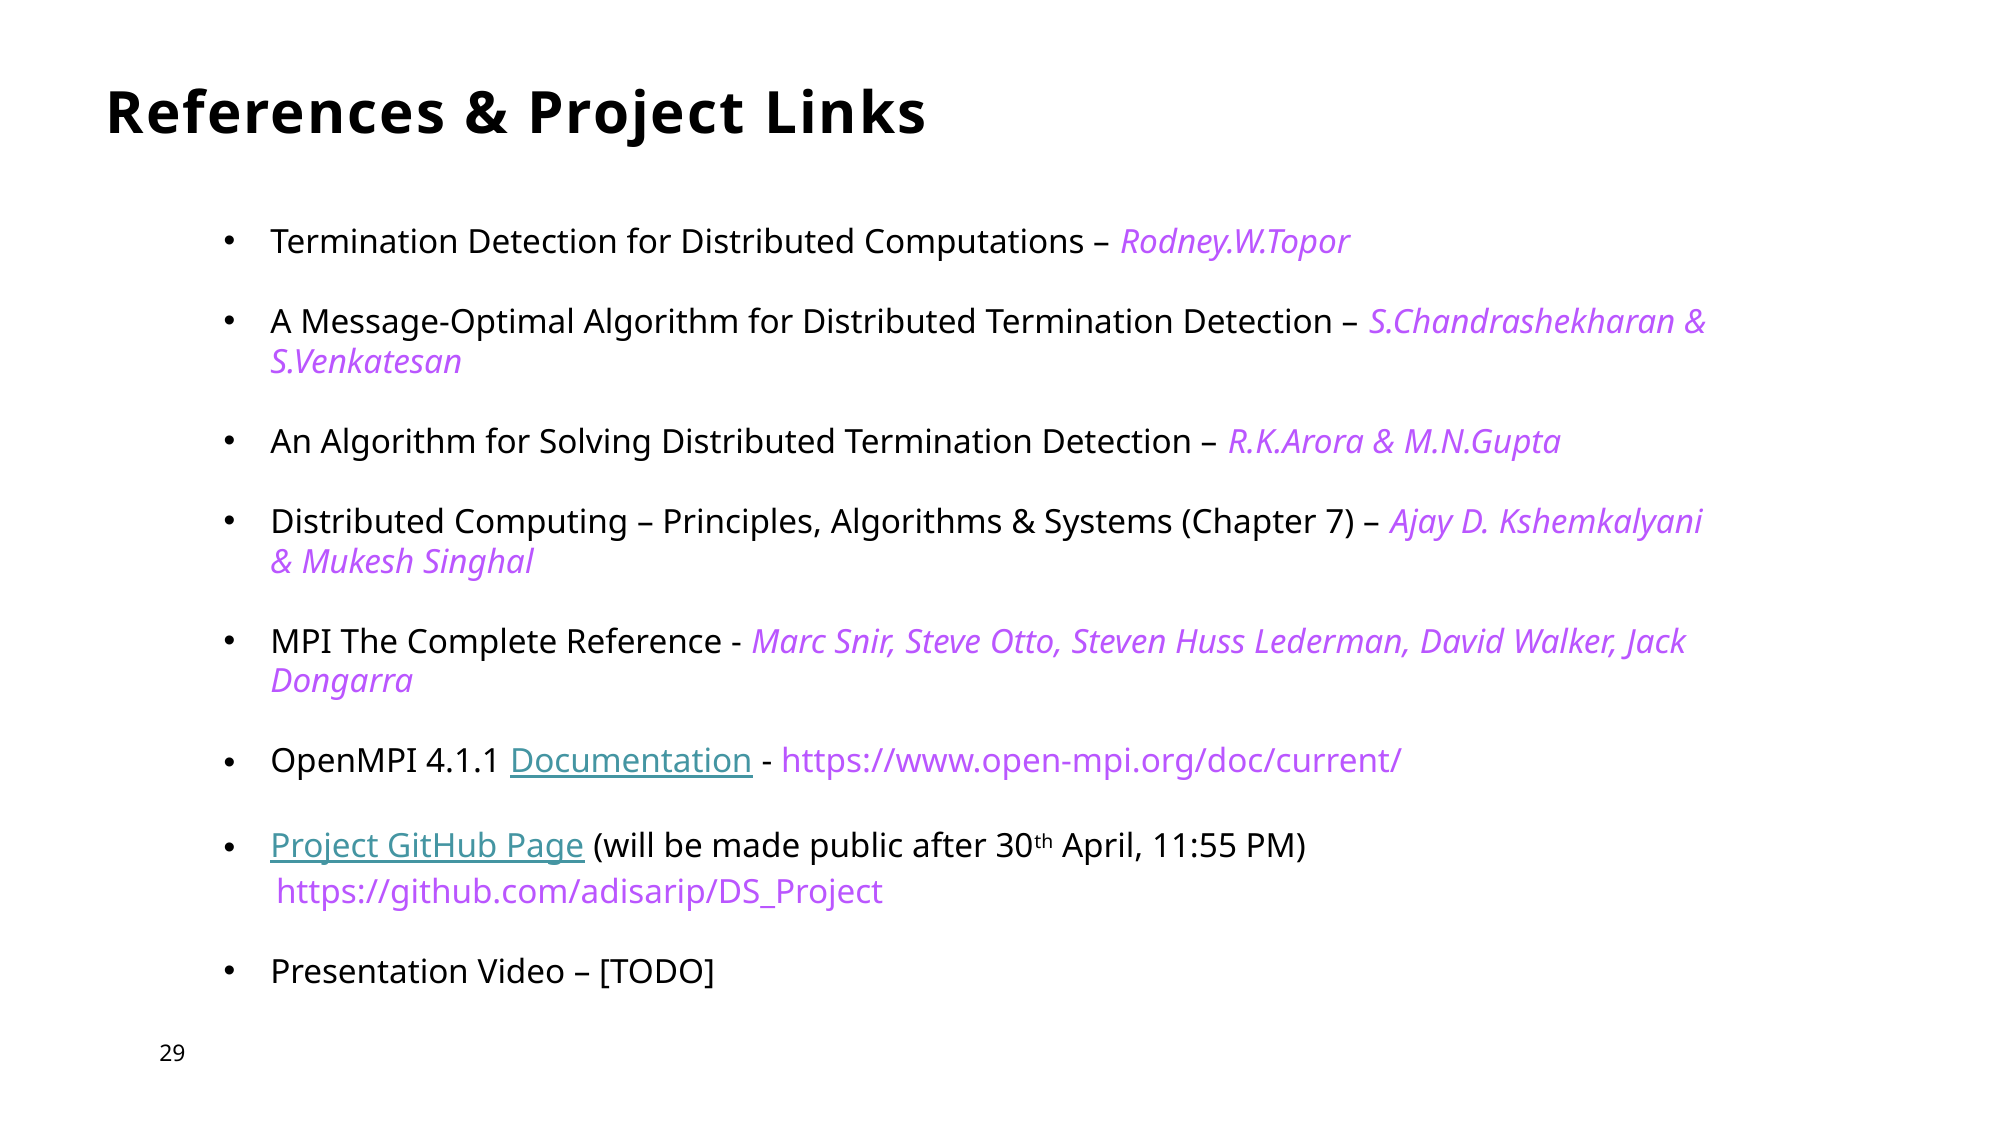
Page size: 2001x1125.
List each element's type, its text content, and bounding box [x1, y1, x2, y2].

slide_number 29 [159, 1038, 246, 1080]
title References & Project Links [105, 45, 1028, 146]
text_box Termination Detection for Distributed Computations – Rodney.W.Topor A Message-Optimal Algorithm for Distributed Termination Detection – S.Chandrashekharan & S.Venkatesan An Algorithm for Solving Distributed Termination Detection – R.K.Arora & M.N.Gupta Distributed Computing – Principles, Algorithms & Systems (Chapter 7) – Ajay D. Kshemkalyani & Mukesh Singhal MPI The Complete Reference - Marc Snir, Steve Otto, Steven Huss Lederman, David Walker, Jack Dongarra OpenMPI 4.1.1 Documentation - https://www.open-mpi.org/doc/current/ Project GitHub Page (will be made public after 30th April, 11:55 PM) https://github.com/adisarip/DS_Project Presentation Video – [TODO] [208, 213, 1731, 998]
